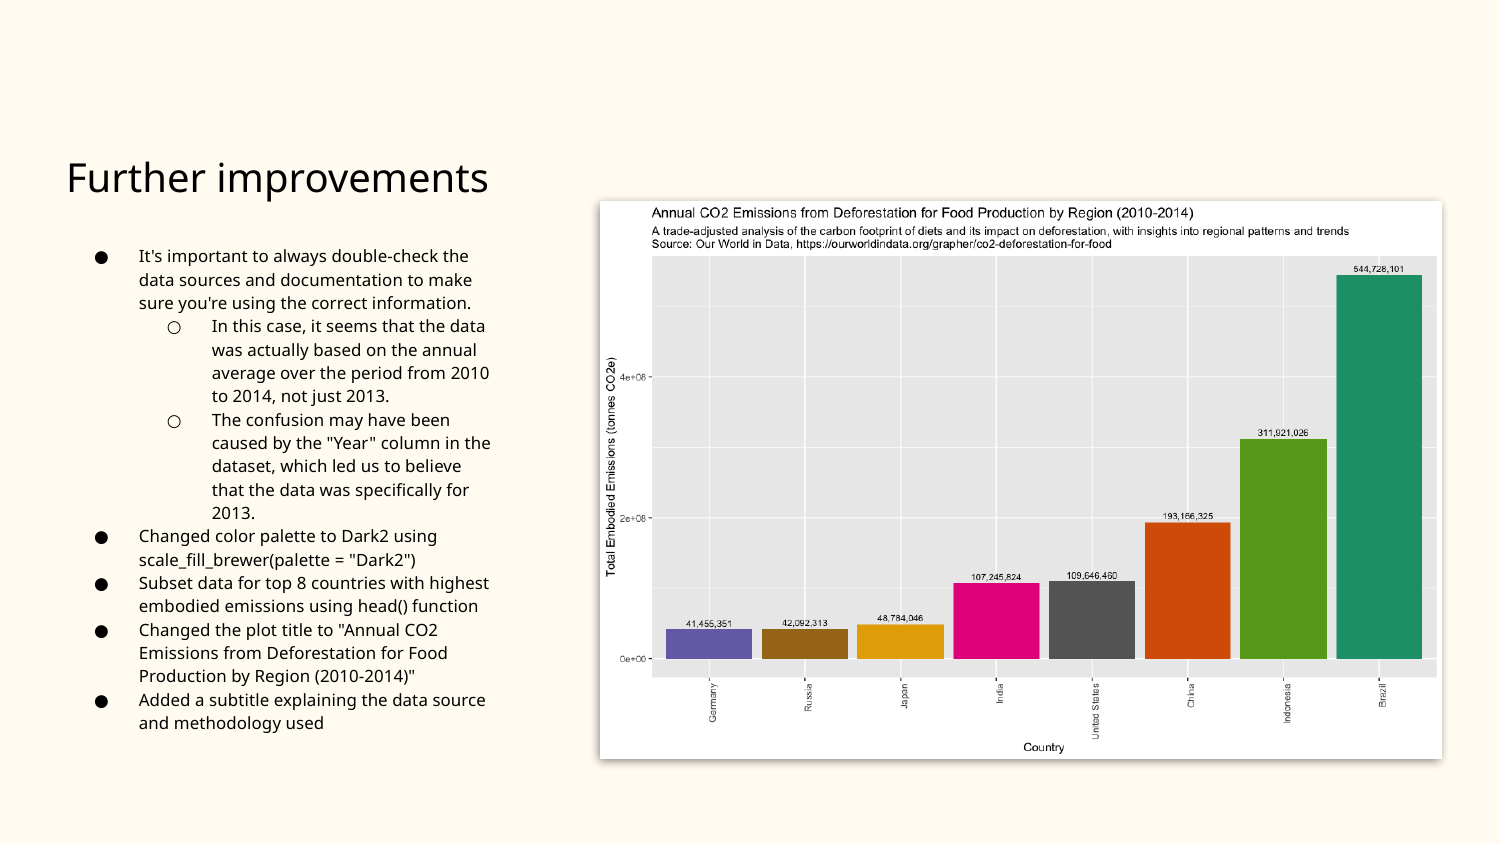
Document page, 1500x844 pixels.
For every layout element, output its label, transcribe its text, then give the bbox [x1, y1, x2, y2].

picture [599, 201, 1442, 759]
list It's important to always double-check the data sources and documentation to make sure you're using the correct information. In this case, it seems that the data was actually based on the annual average over the period from 2010 to 2014, not just 2013. The confusion may have been caused by the "Year" column in the dataset, which led us to believe that the data was specifically for 2013. Changed color palette to Dark2 using scale_fill_brewer(palette = "Dark2") Subset data for top 8 countries with highest embodied emissions using head() function Changed the plot title to "Annual CO2 Emissions from Deforestation for Food Production by Region (2010-2014)" Added a subtitle explaining the data source and methodology used [51, 227, 512, 750]
title Further improvements [51, 91, 512, 216]
